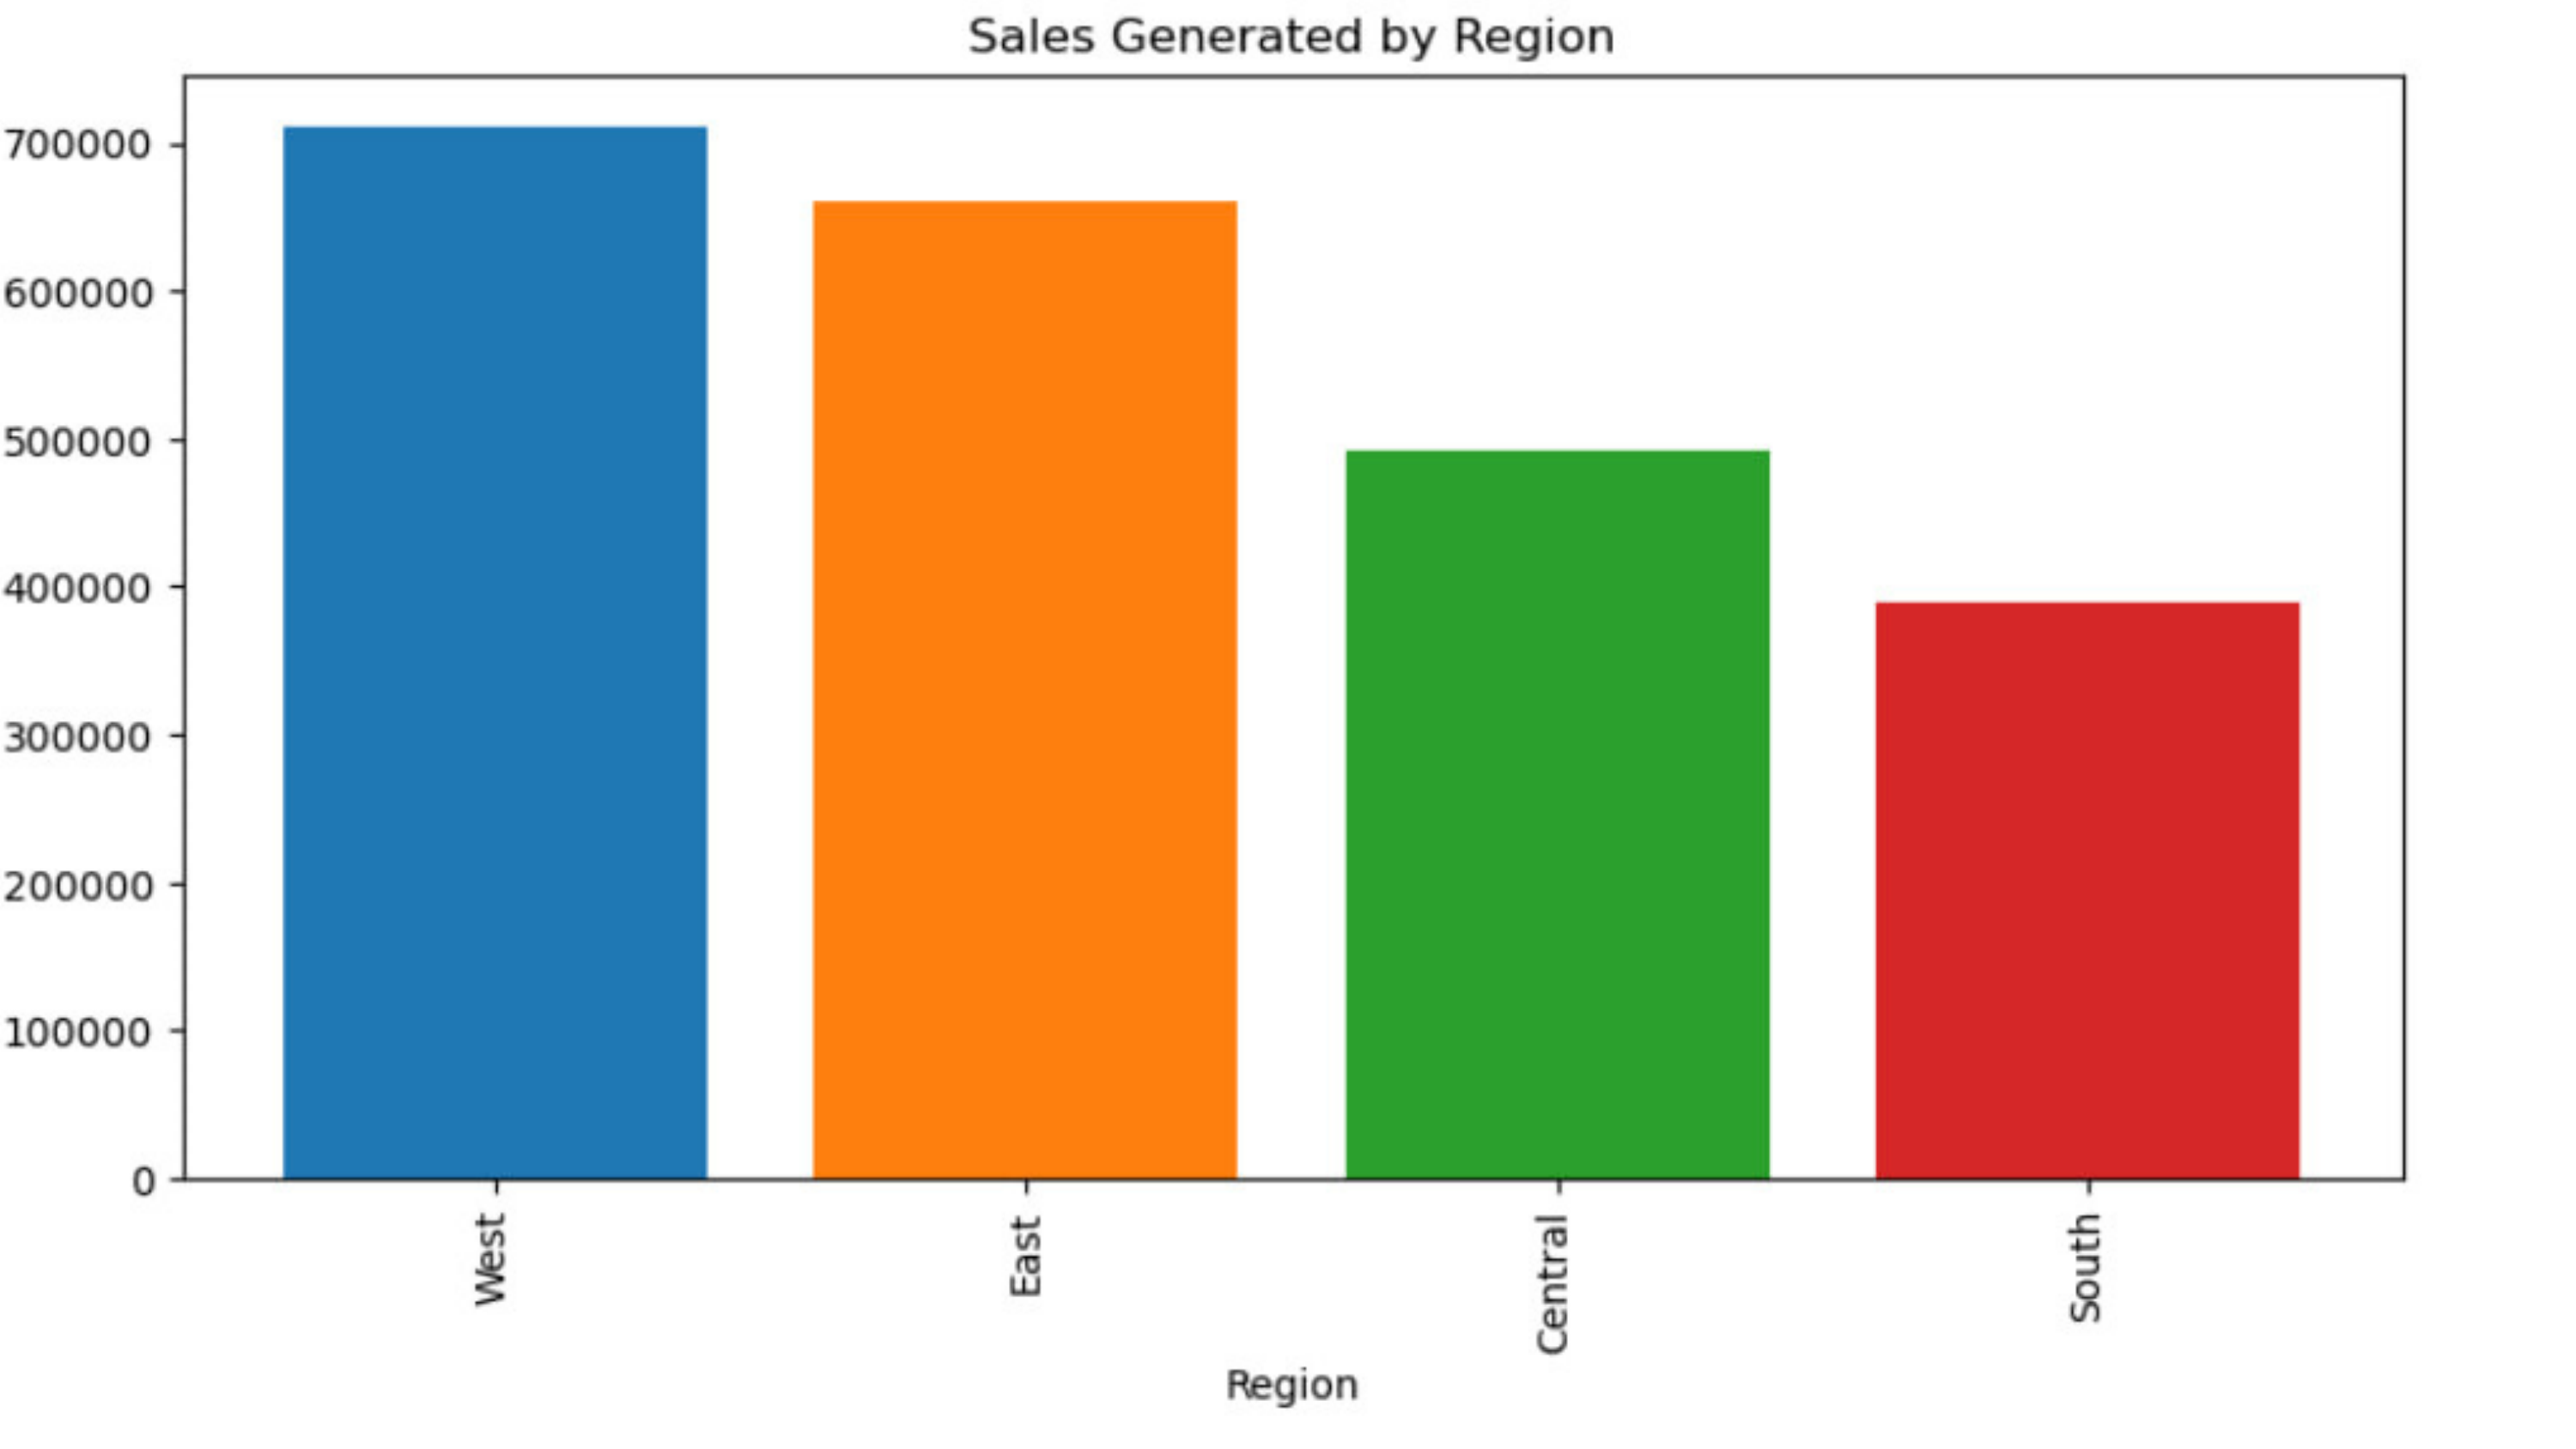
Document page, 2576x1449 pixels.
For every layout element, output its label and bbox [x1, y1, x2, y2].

text_box [0, 0, 2576, 1449]
